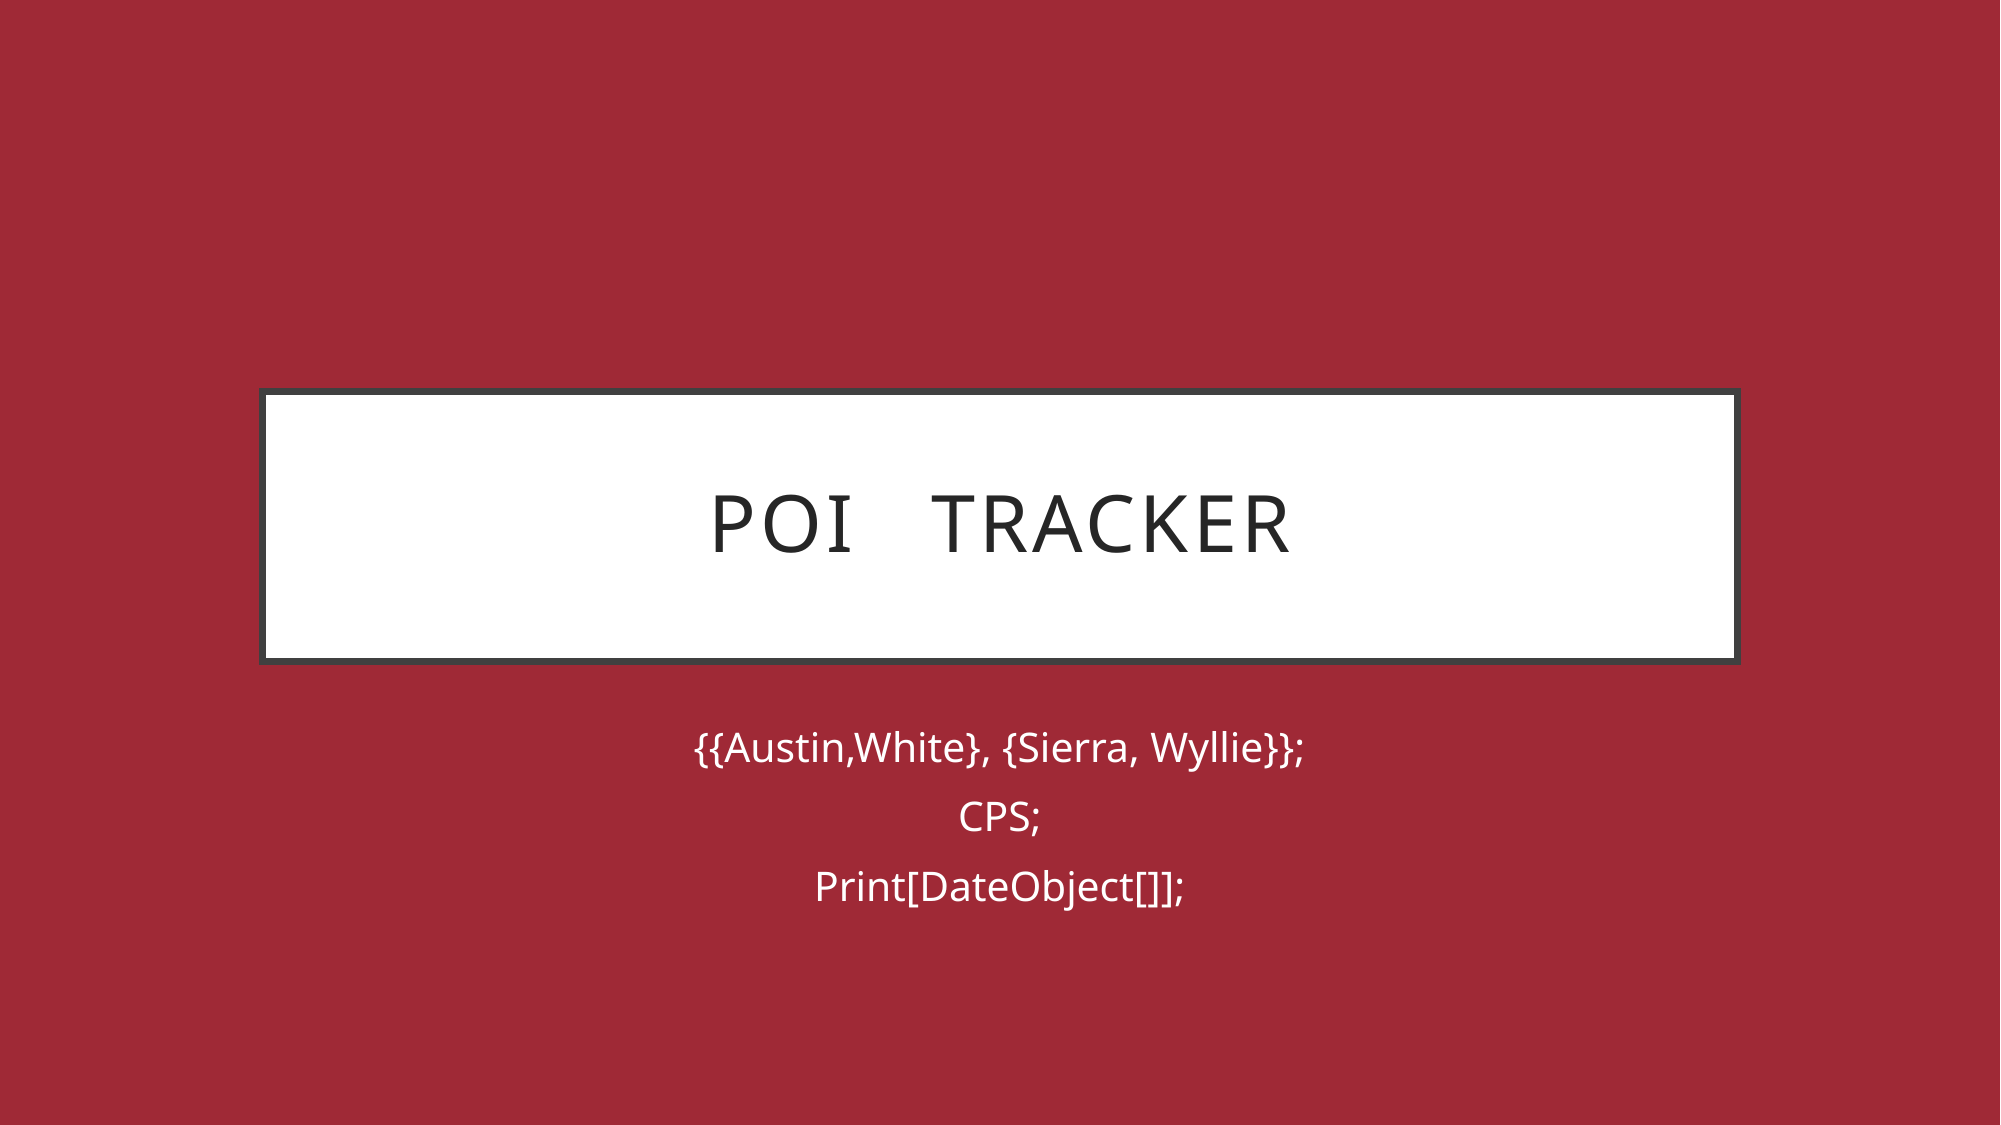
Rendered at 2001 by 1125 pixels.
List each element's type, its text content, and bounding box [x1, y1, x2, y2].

title Poi tracker [259, 388, 1741, 665]
subtitle {{Austin,White}, {Sierra, Wyllie}}; CPS; Print[DateObject[]]; [442, 713, 1558, 918]
